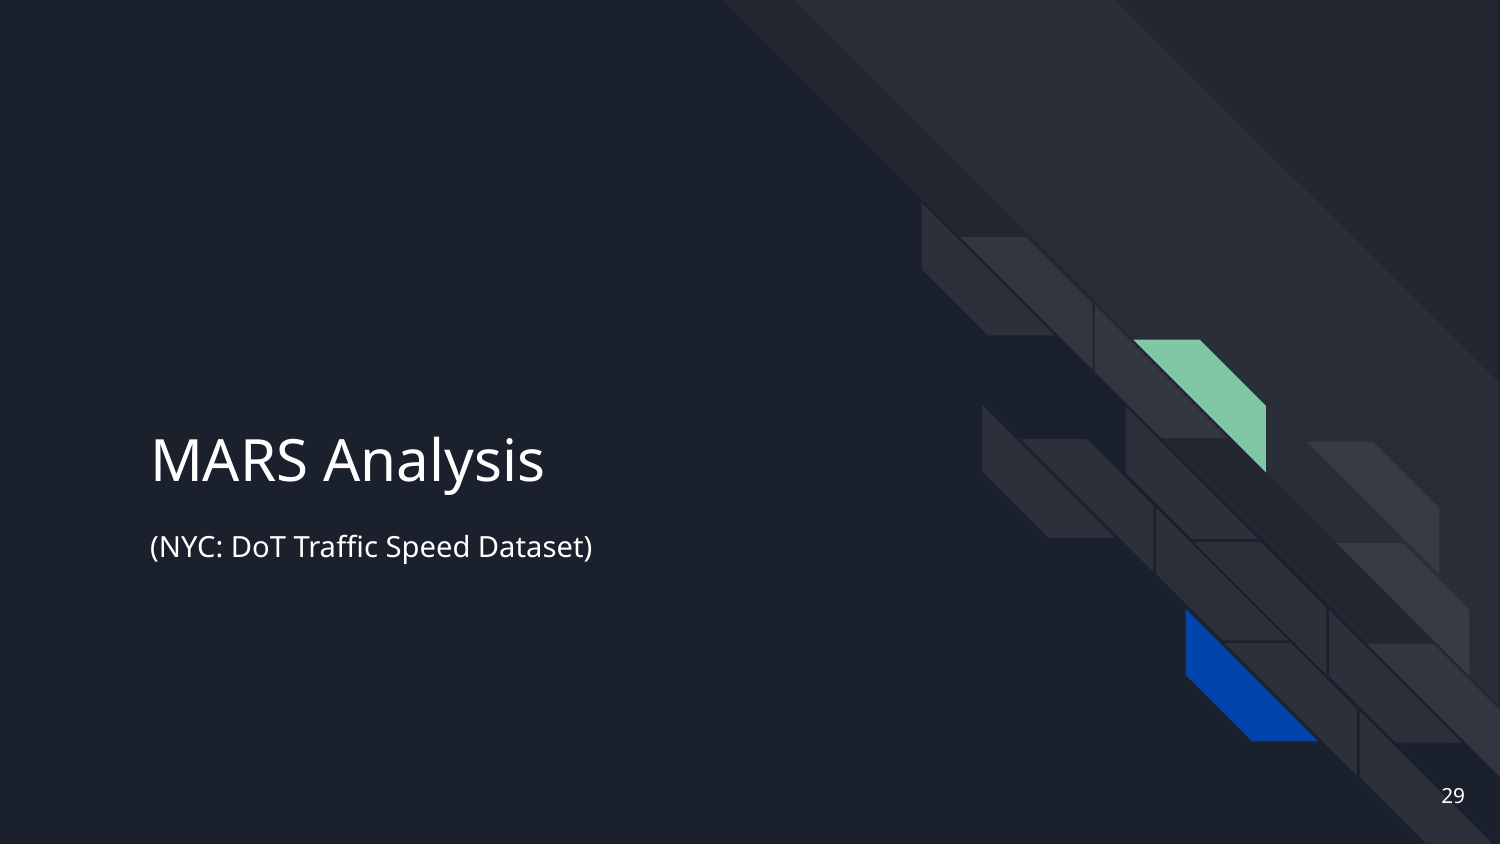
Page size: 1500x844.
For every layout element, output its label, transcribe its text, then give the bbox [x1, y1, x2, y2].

title MARS Analysis (NYC: DoT Traffic Speed Dataset) [135, 336, 888, 580]
slide_number ‹#› [1389, 764, 1480, 830]
